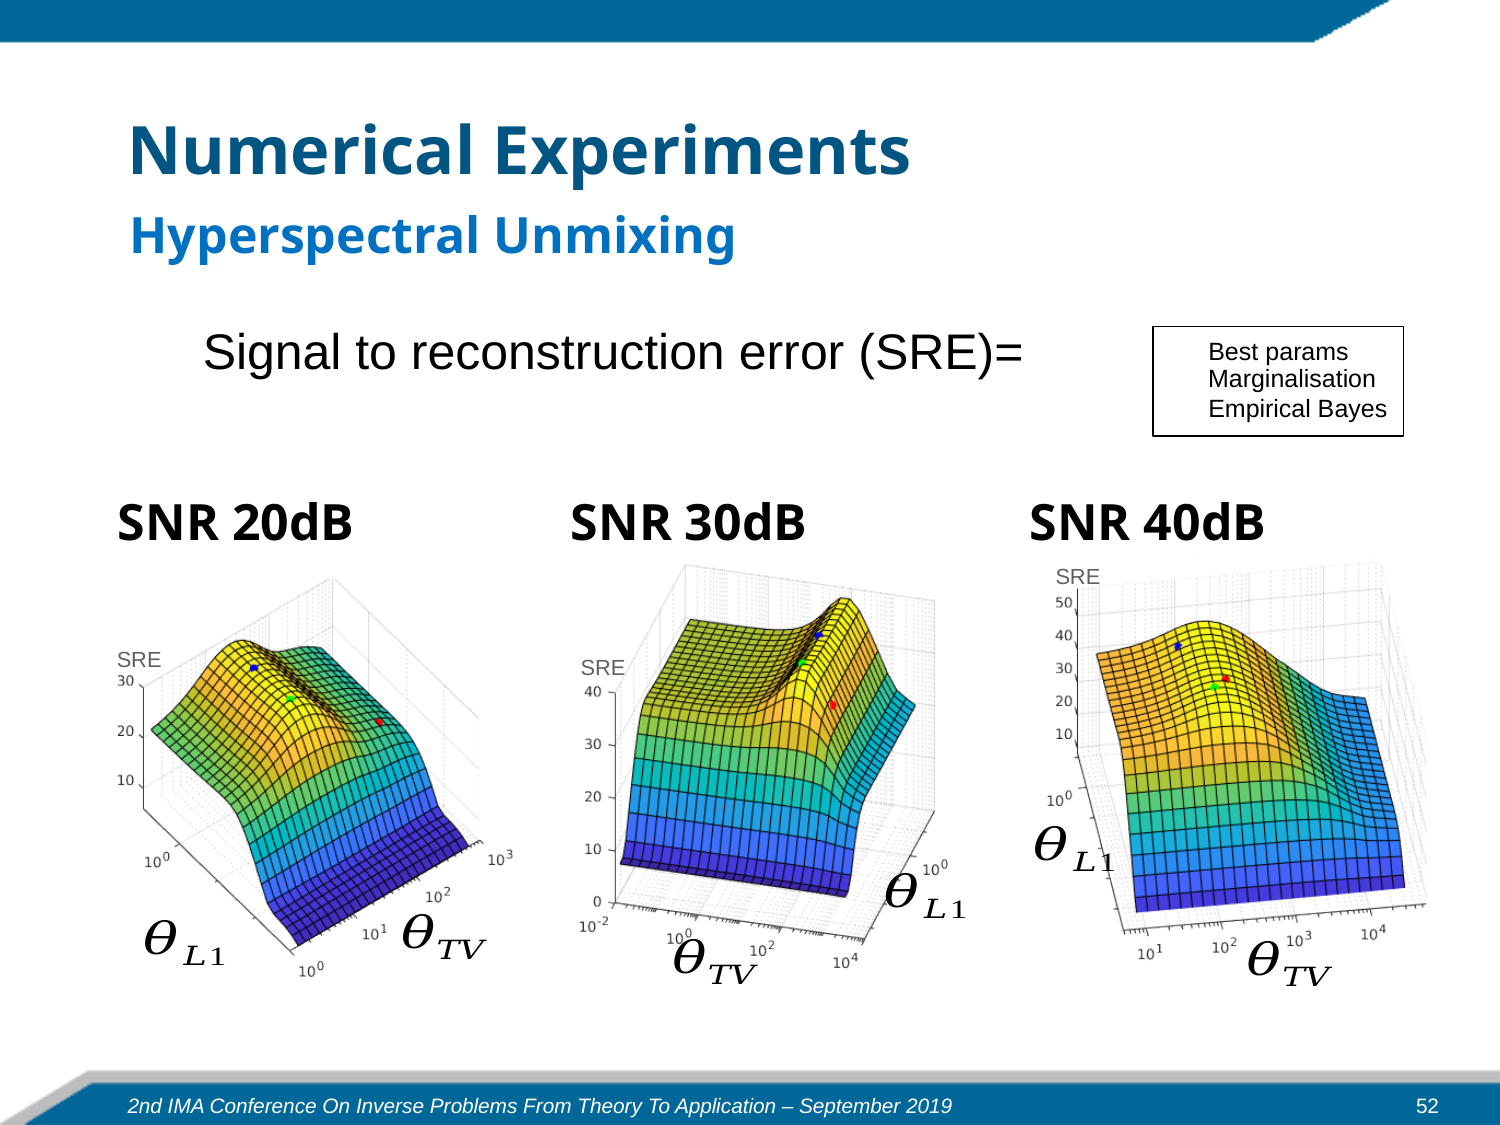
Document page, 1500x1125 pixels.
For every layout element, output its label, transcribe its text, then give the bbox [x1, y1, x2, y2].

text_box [563, 562, 1008, 993]
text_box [1152, 326, 1404, 437]
picture [0, 0, 1500, 1125]
text_box Hyperspectral Unmixing [114, 196, 1290, 272]
text_box SNR 40dB [1015, 483, 1282, 553]
text_box SNR 30dB [556, 483, 822, 559]
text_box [1002, 555, 1452, 993]
title Numerical Experiments [112, 99, 1388, 230]
text_box SNR 20dB [103, 483, 370, 559]
slide_number 52 [1401, 1075, 1500, 1125]
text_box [85, 569, 533, 993]
